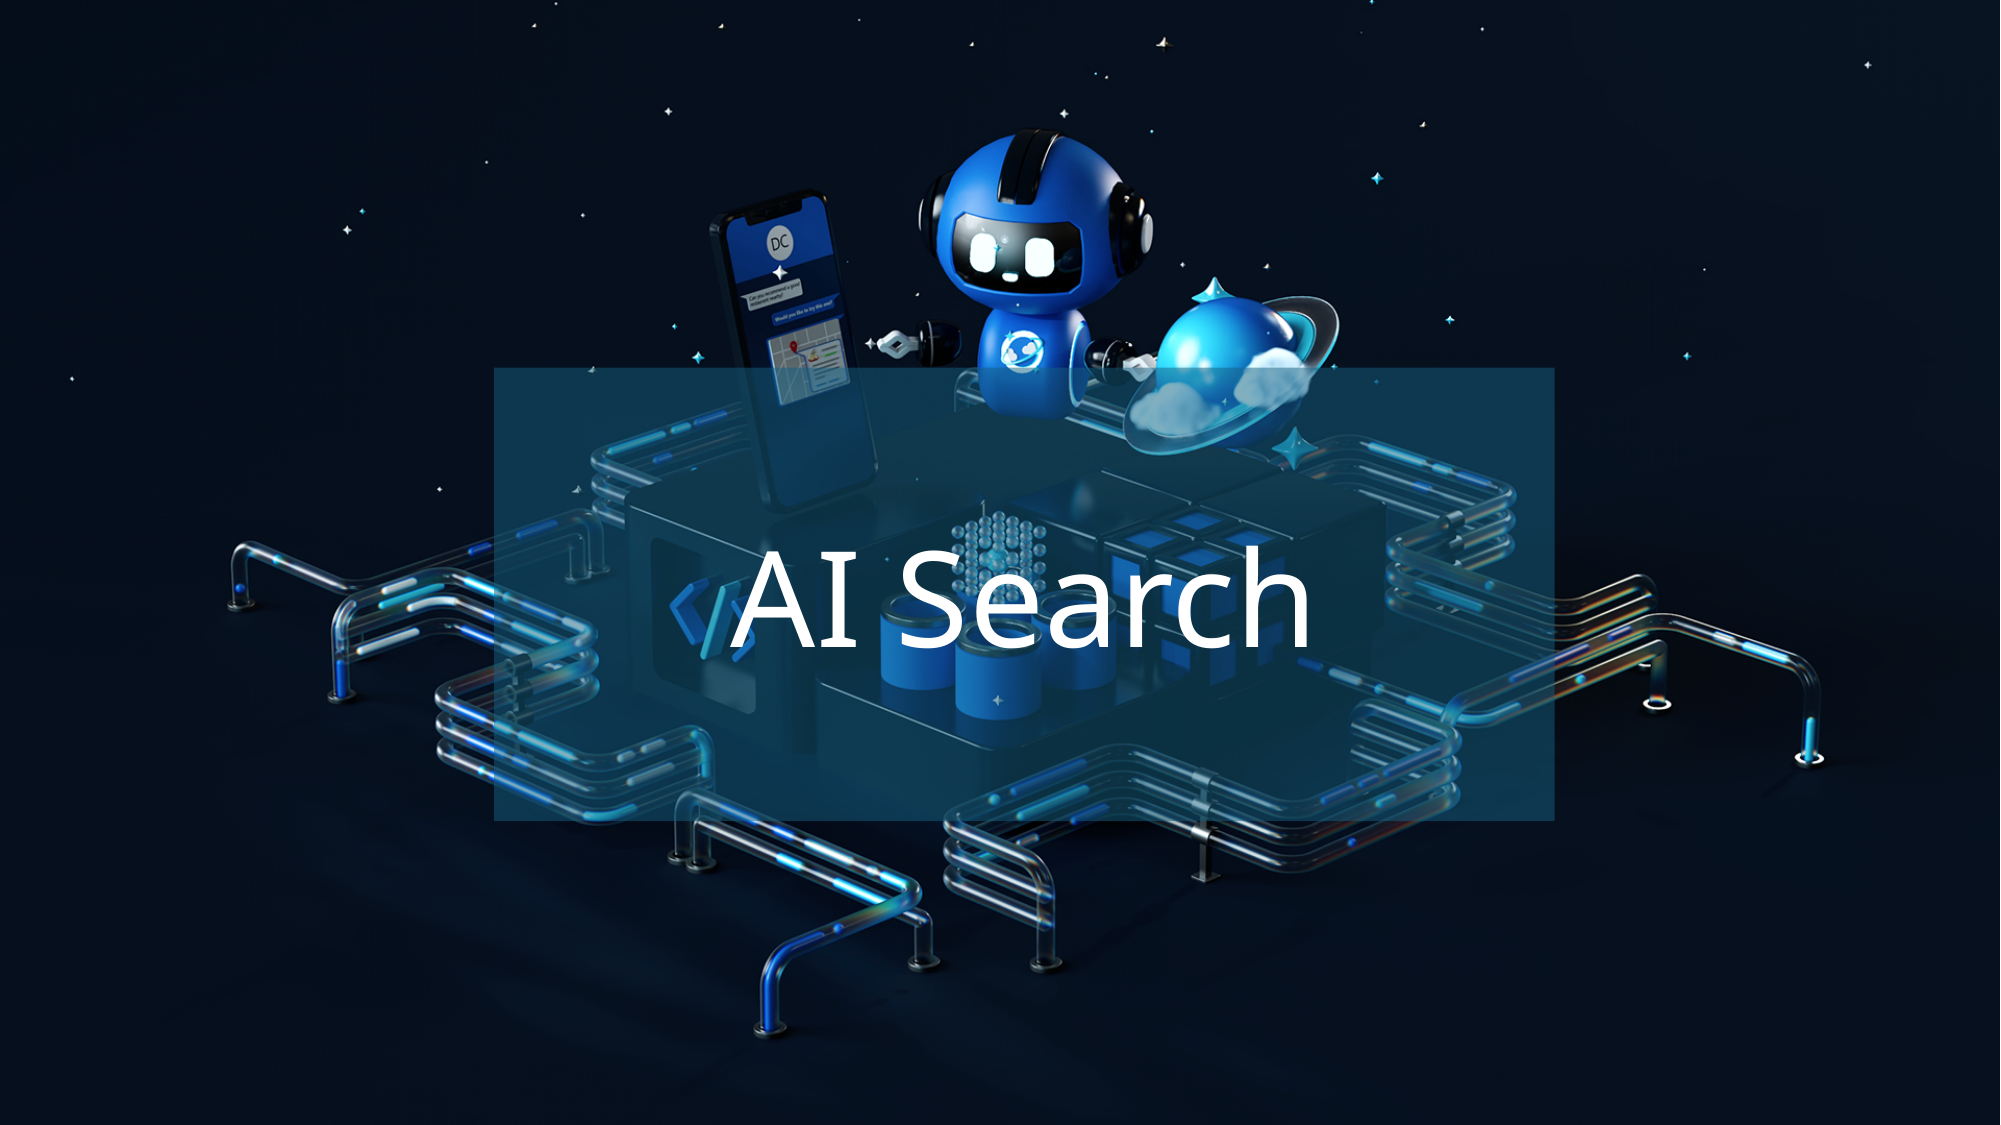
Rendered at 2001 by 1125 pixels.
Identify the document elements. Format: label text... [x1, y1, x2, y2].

picture [0, 0, 2000, 1125]
text_box AI Search [494, 367, 1555, 822]
